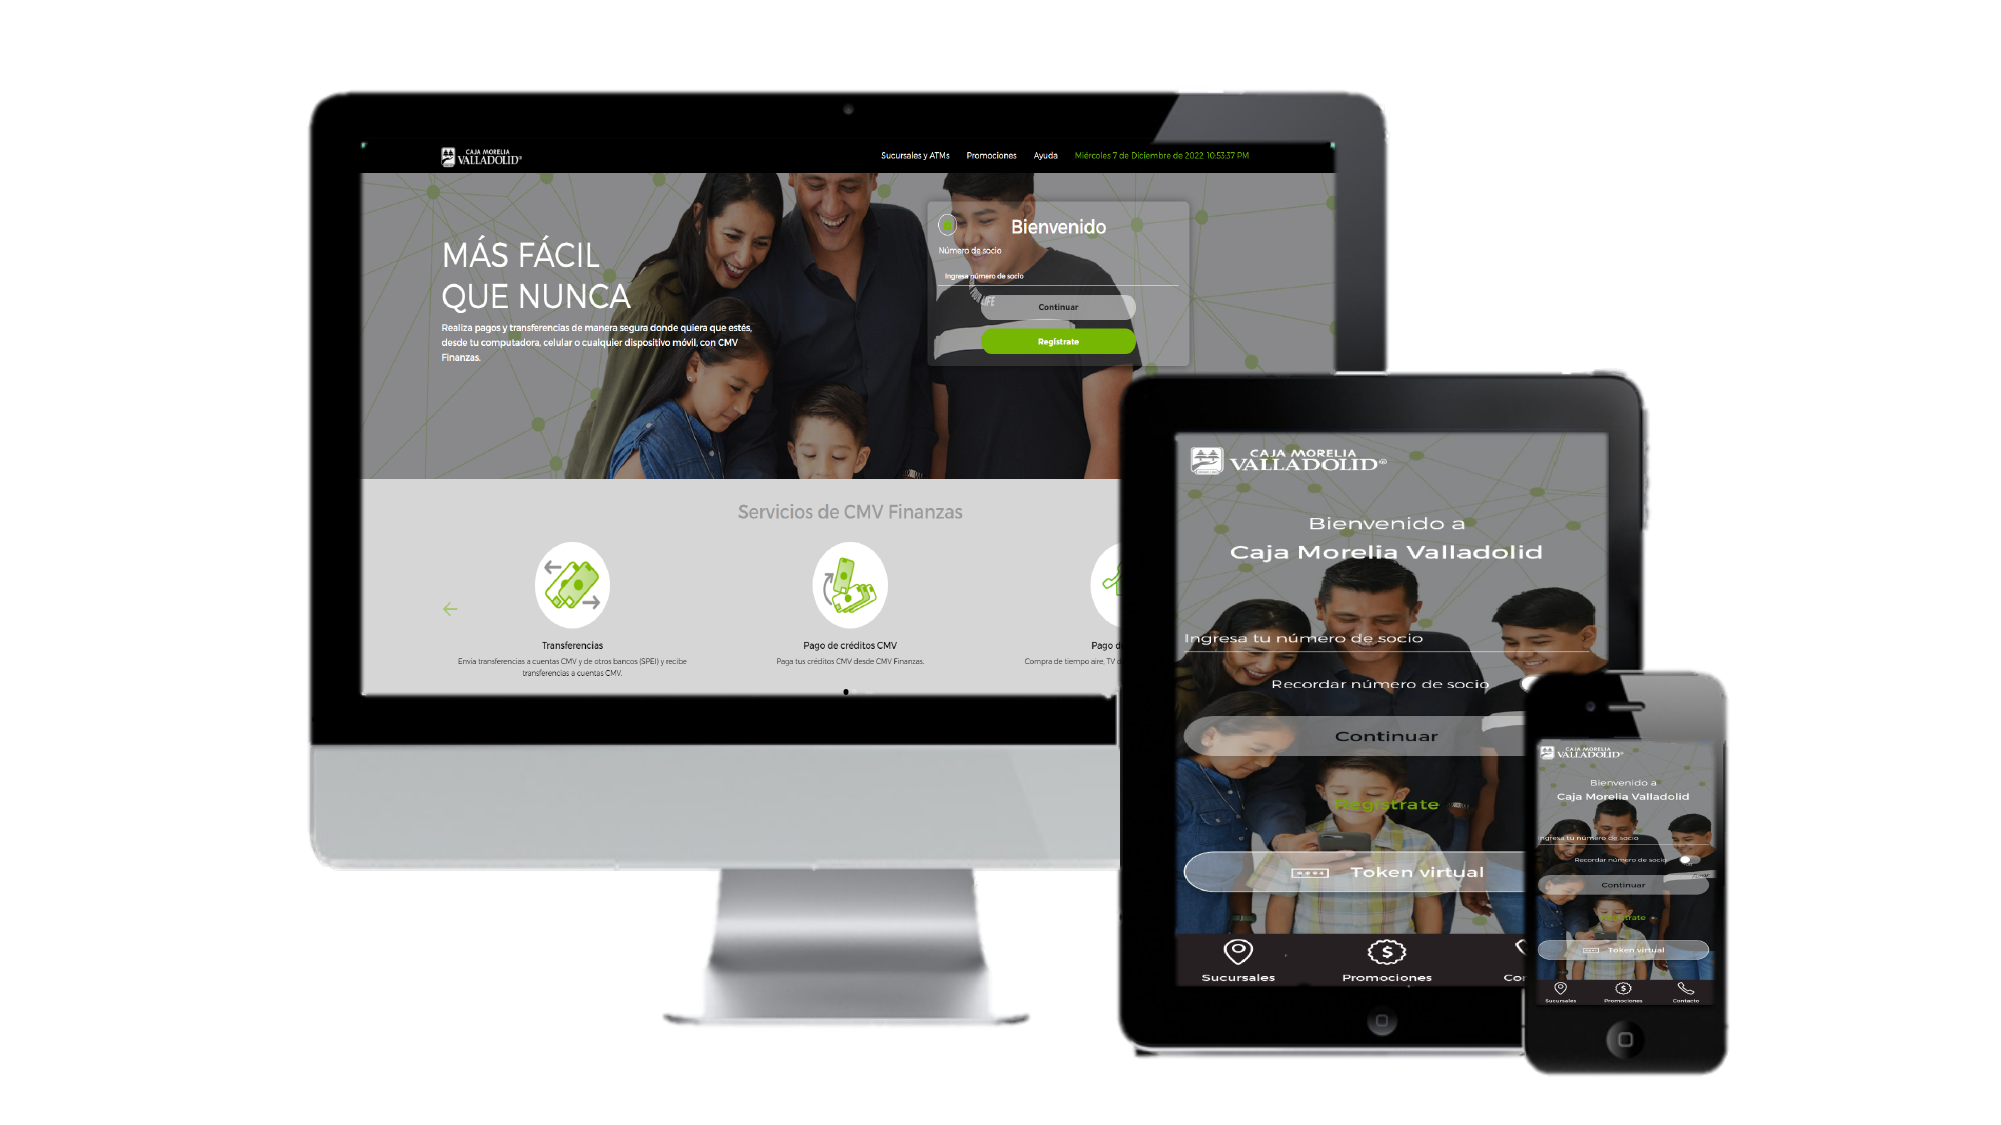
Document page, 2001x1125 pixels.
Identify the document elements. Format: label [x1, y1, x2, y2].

text_box [249, 2, 1750, 1125]
